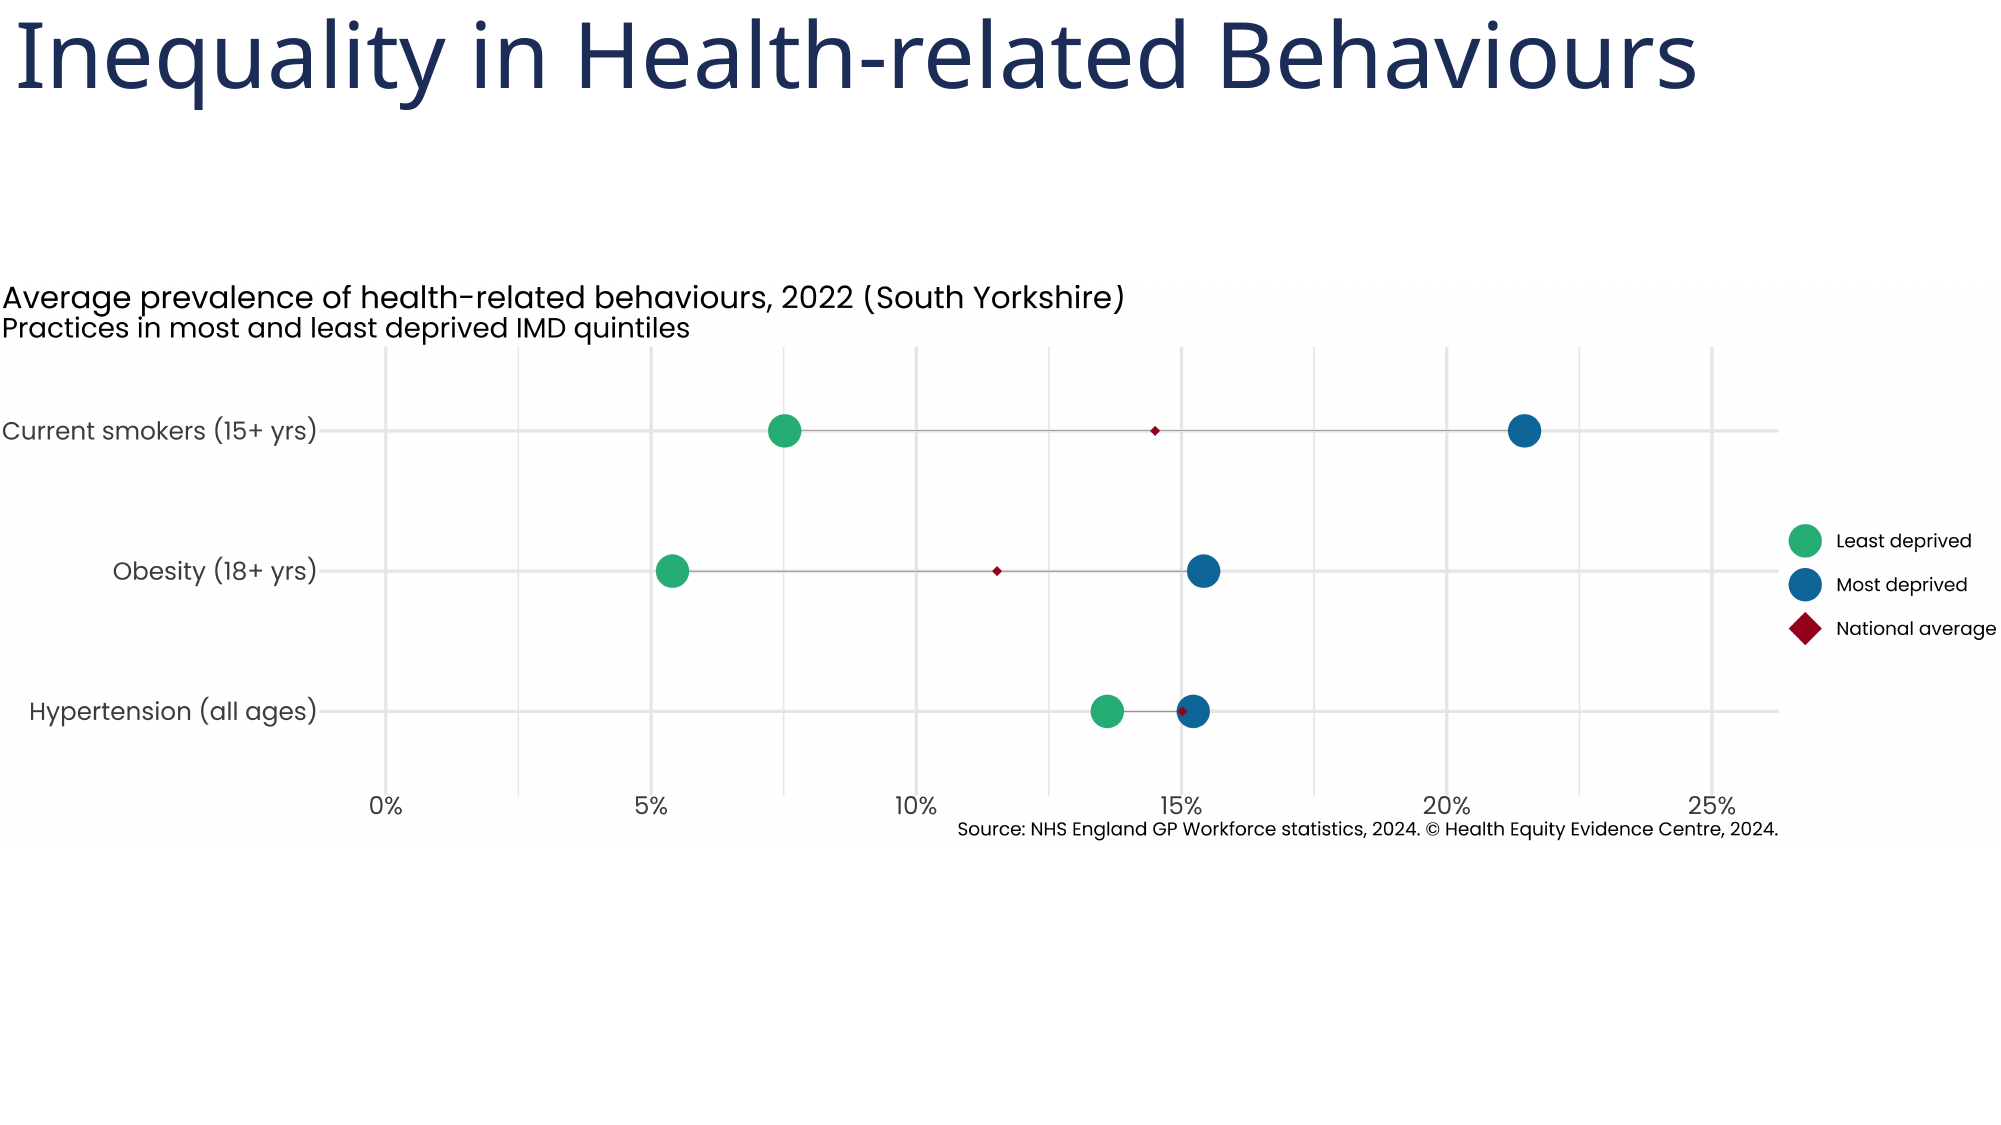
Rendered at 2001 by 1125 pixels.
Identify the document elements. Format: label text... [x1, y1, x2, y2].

title Inequality in Health-related Behaviours [0, 0, 2000, 119]
picture [0, 284, 2000, 843]
